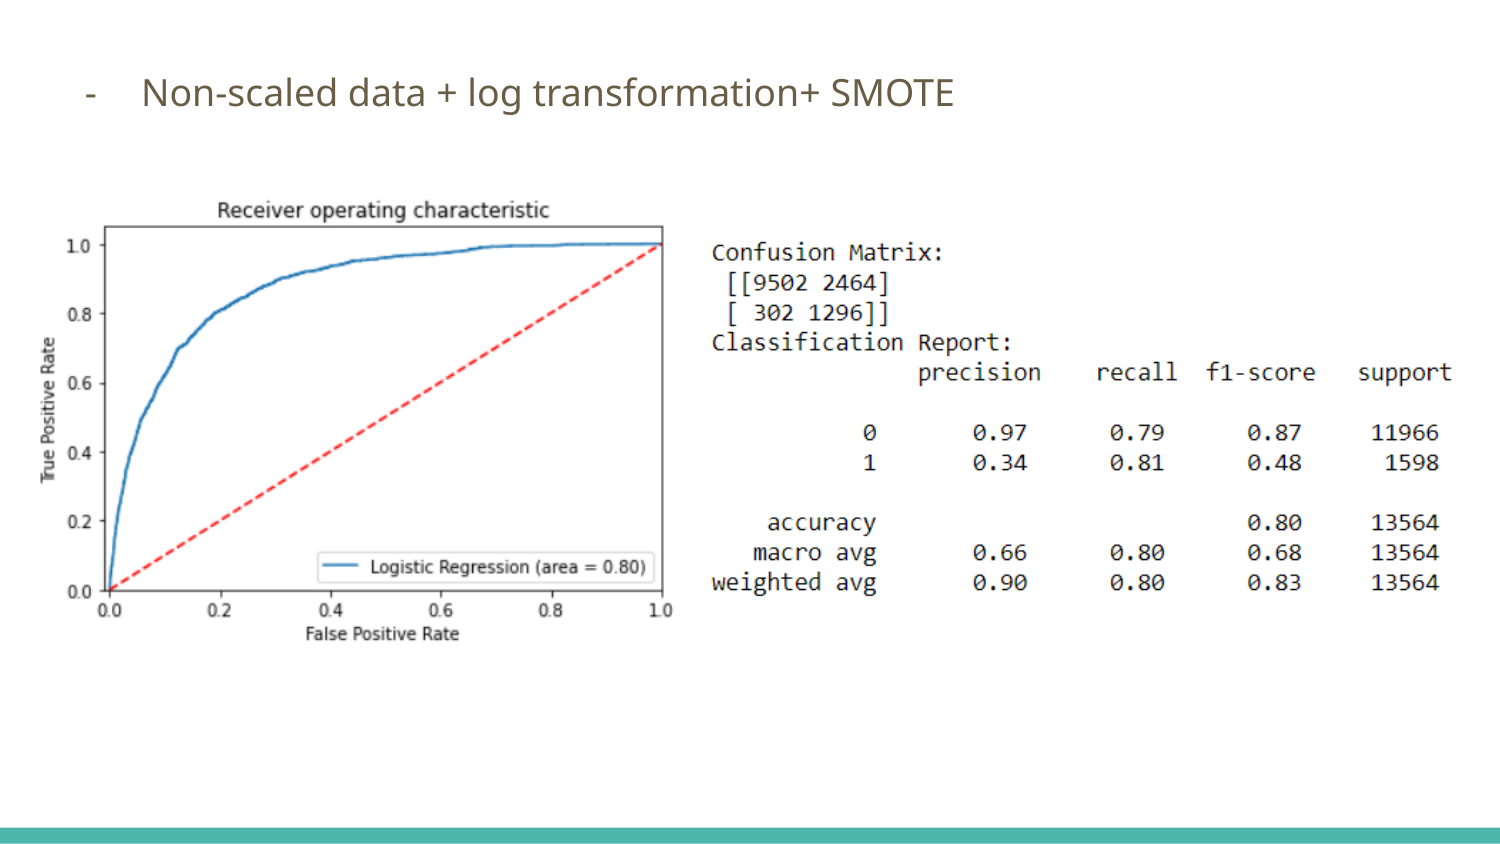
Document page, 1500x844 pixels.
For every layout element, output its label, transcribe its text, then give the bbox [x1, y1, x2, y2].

picture [702, 234, 1458, 609]
picture [23, 196, 676, 648]
list Non-scaled data + log transformation+ SMOTE [51, 47, 1449, 135]
